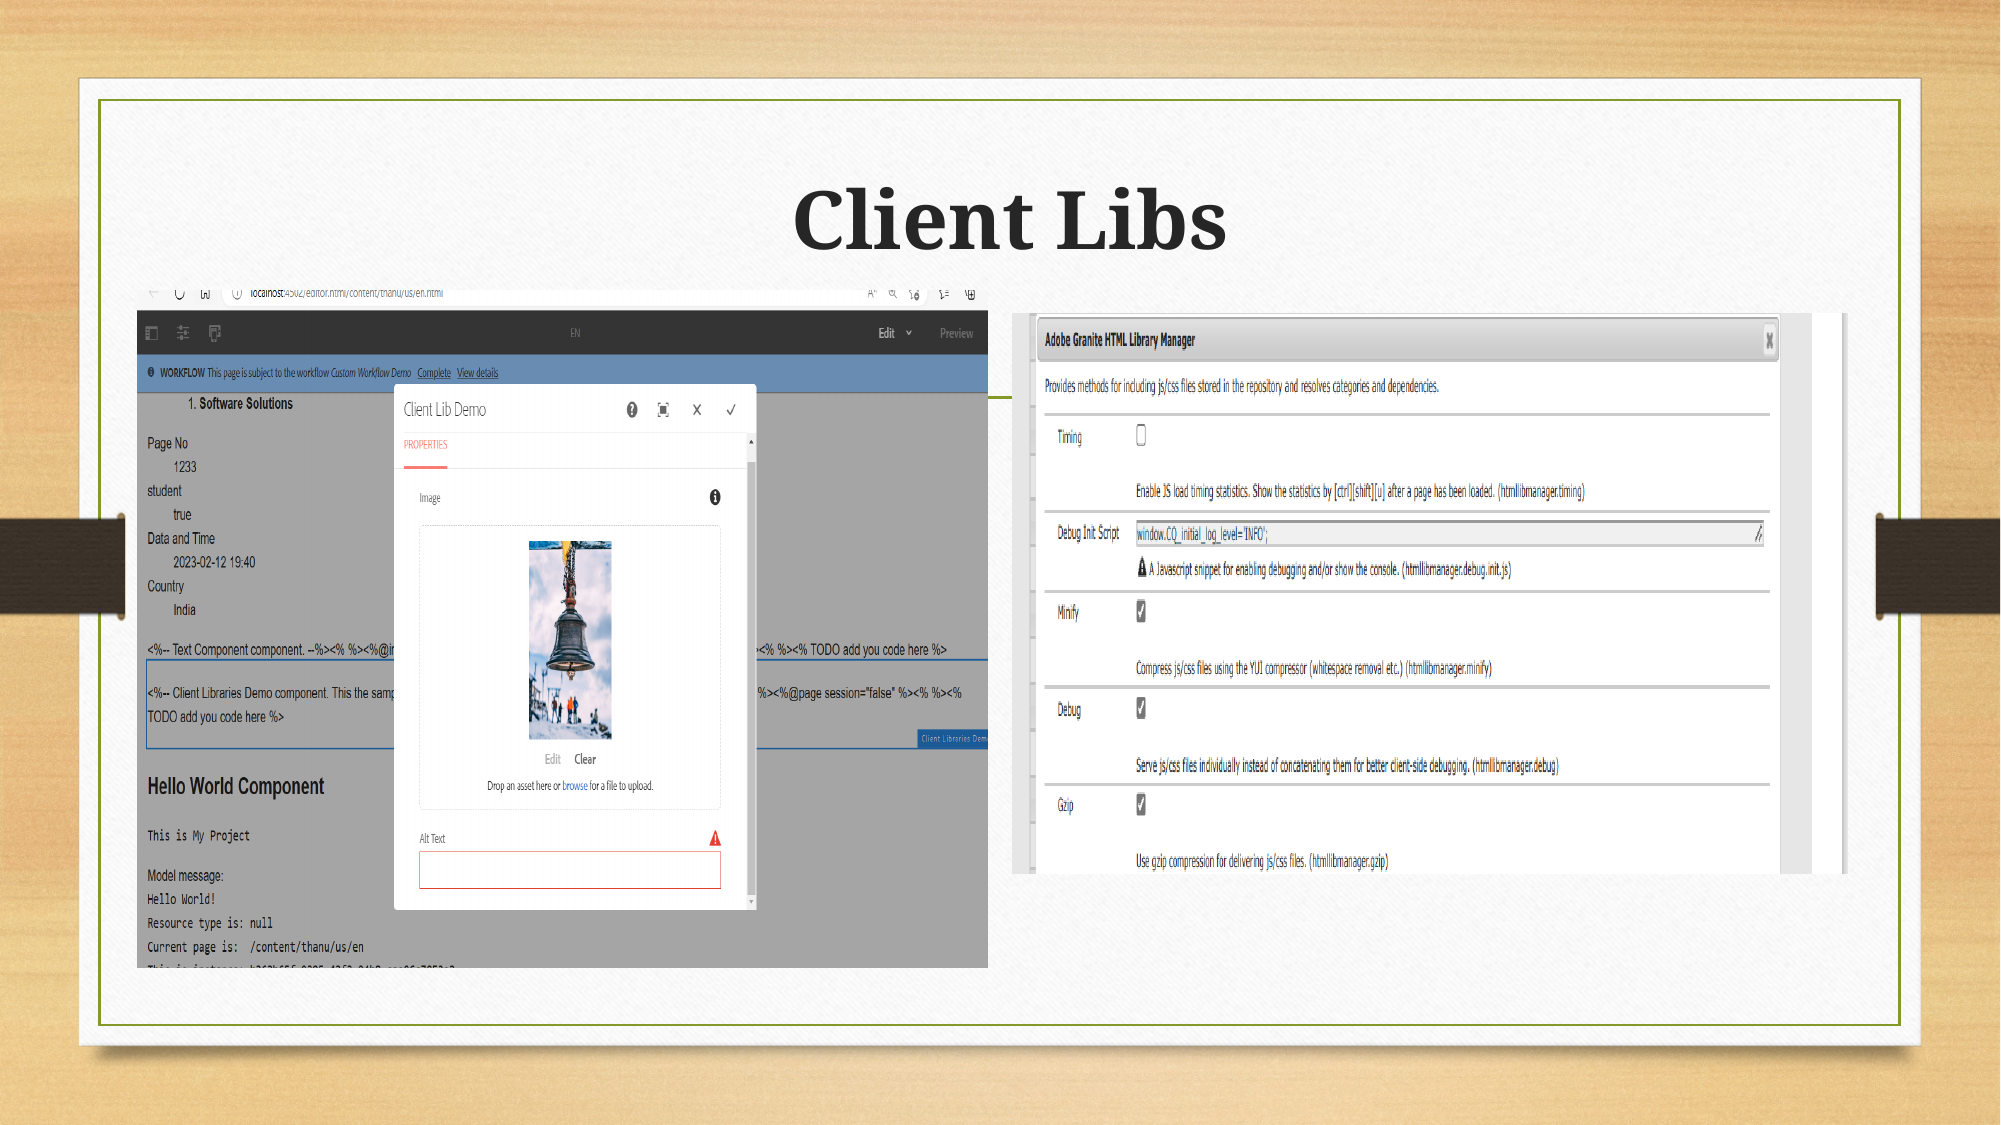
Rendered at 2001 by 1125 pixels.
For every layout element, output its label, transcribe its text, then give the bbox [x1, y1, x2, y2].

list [1012, 313, 1849, 874]
picture [0, 0, 2001, 1125]
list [137, 290, 988, 969]
title Client Libs [212, 161, 1788, 274]
